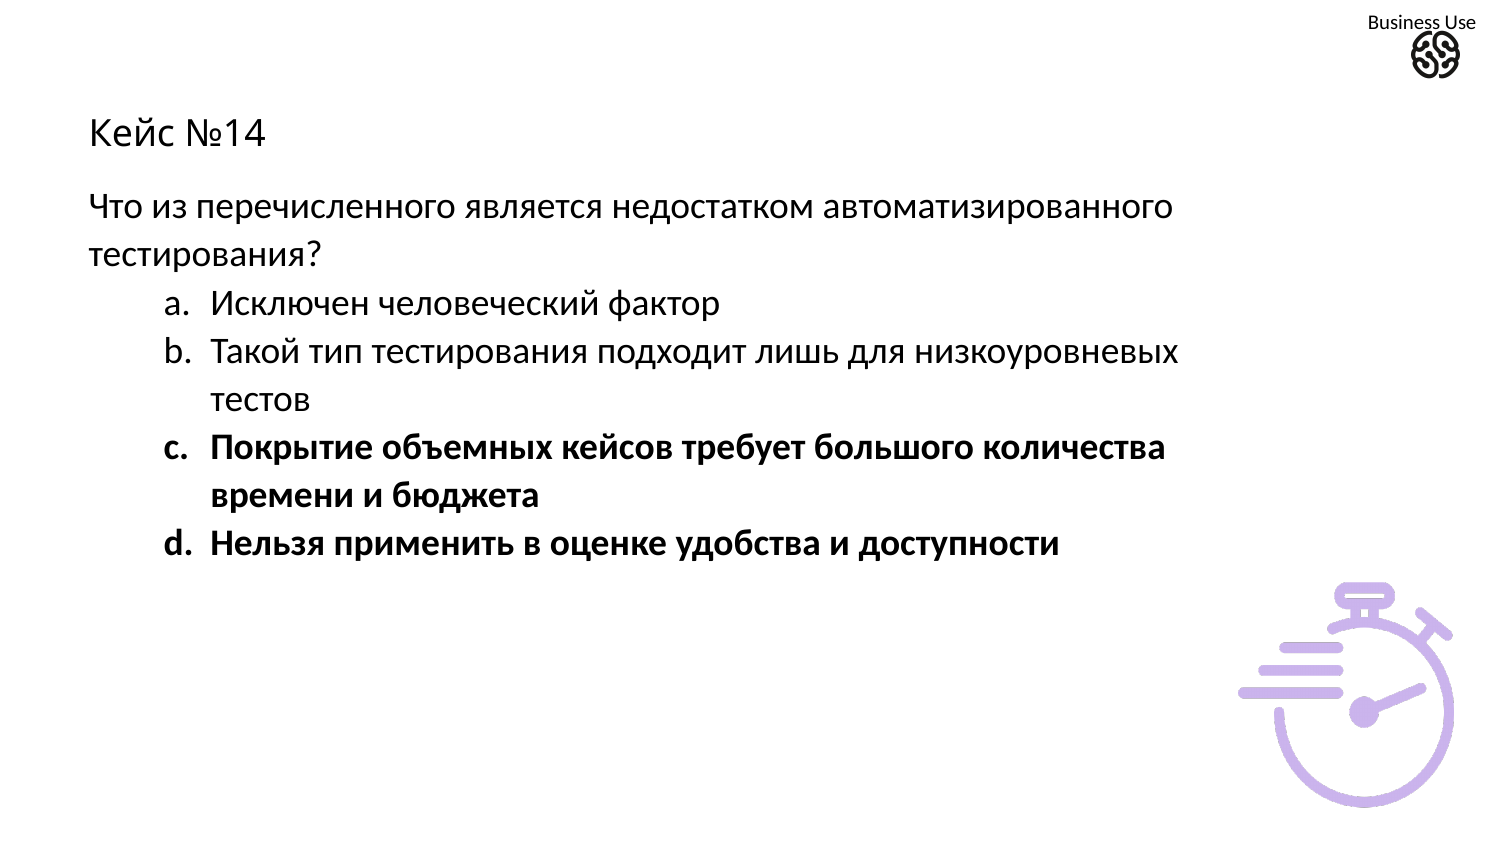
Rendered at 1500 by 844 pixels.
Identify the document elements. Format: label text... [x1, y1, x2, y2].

picture [1412, 30, 1460, 79]
subtitle Что из перечисленного является недостатком автоматизированного тестирования? Исключен человеческий фактор Такой тип тестирования подходит лишь для низкоуровневых тестов Покрытие объемных кейсов требует большого количества времени и бюджета Нельзя применить в оценке удобства и доступности [88, 178, 1288, 710]
picture [1237, 582, 1454, 810]
title Кейс №14 [88, 12, 1412, 155]
